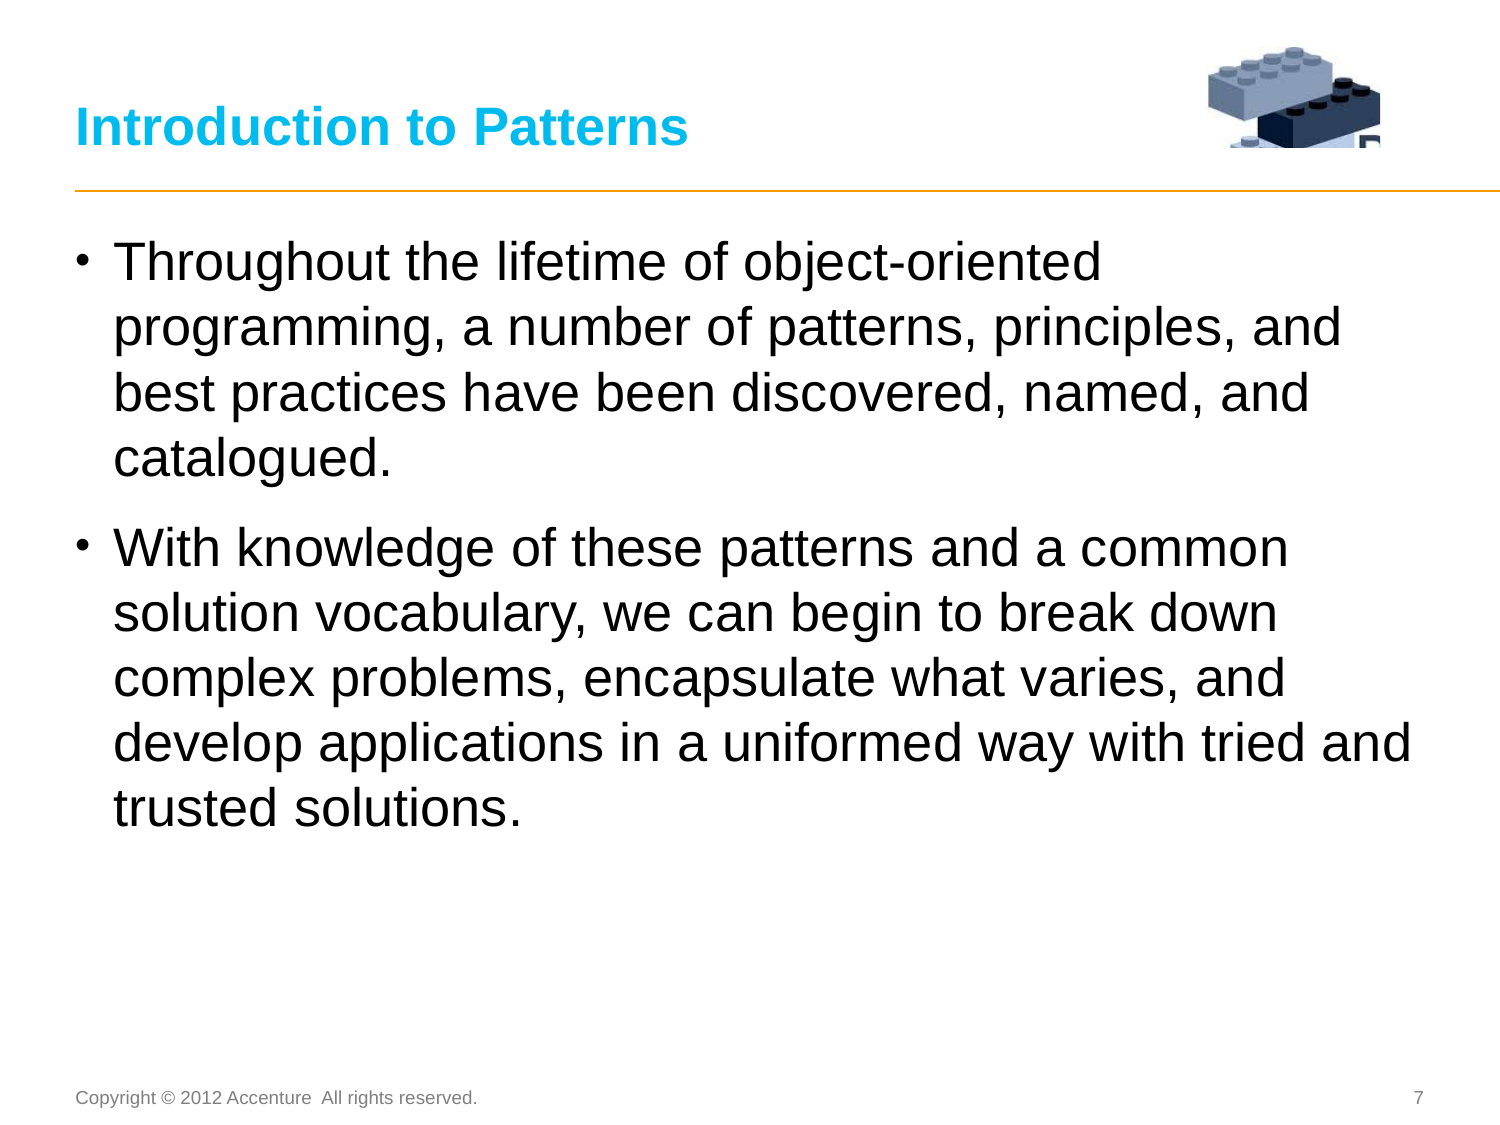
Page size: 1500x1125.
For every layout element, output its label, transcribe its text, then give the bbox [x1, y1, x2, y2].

title Introduction to Patterns [75, 27, 1422, 157]
list Throughout the lifetime of object-oriented programming, a number of patterns, principles, and best practices have been discovered, named, and catalogued. With knowledge of these patterns and a common solution vocabulary, we can begin to break down complex problems, encapsulate what varies, and develop applications in a uniformed way with tried and trusted solutions. [75, 226, 1425, 1018]
